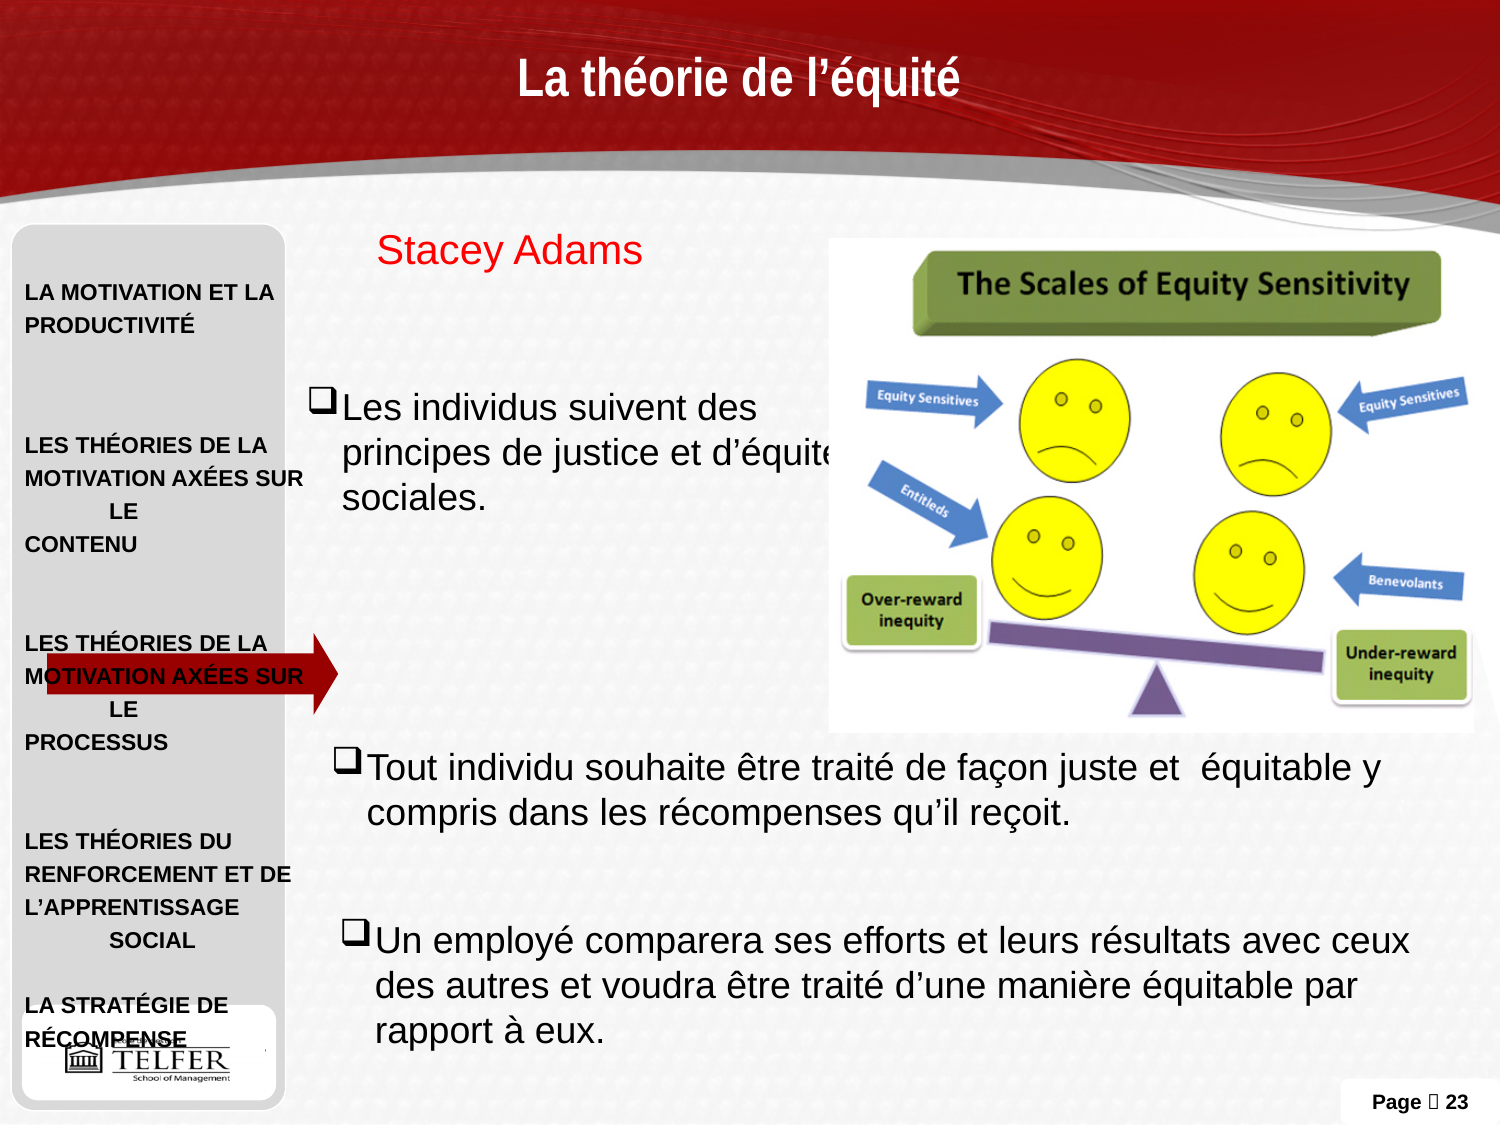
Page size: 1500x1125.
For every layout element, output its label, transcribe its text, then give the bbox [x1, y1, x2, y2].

text_box [315, 635, 339, 713]
text_box Les individus suivent des principes de justice et d’équité sociales. [315, 375, 823, 526]
title La théorie de l’équité [0, 0, 1480, 159]
text_box Tout individu souhaite être traité de façon juste et équitable y compris dans les récompenses qu’il reçoit. [316, 735, 1451, 841]
list La motivation et la Productivité Les théories de la motivation axées sur le contenu Les théories de la motivation axées sur le processus Les théories du Renforcement et de l’apprentissage social La stratégie de Récompense [24, 240, 315, 1011]
text_box Stacey Adams [361, 215, 713, 281]
text_box Un employé comparera ses efforts et leurs résultats avec ceux des autres et voudra être traité d’une manière équitable par rapport à eux. [324, 908, 1433, 1058]
picture [0, 0, 1500, 1125]
